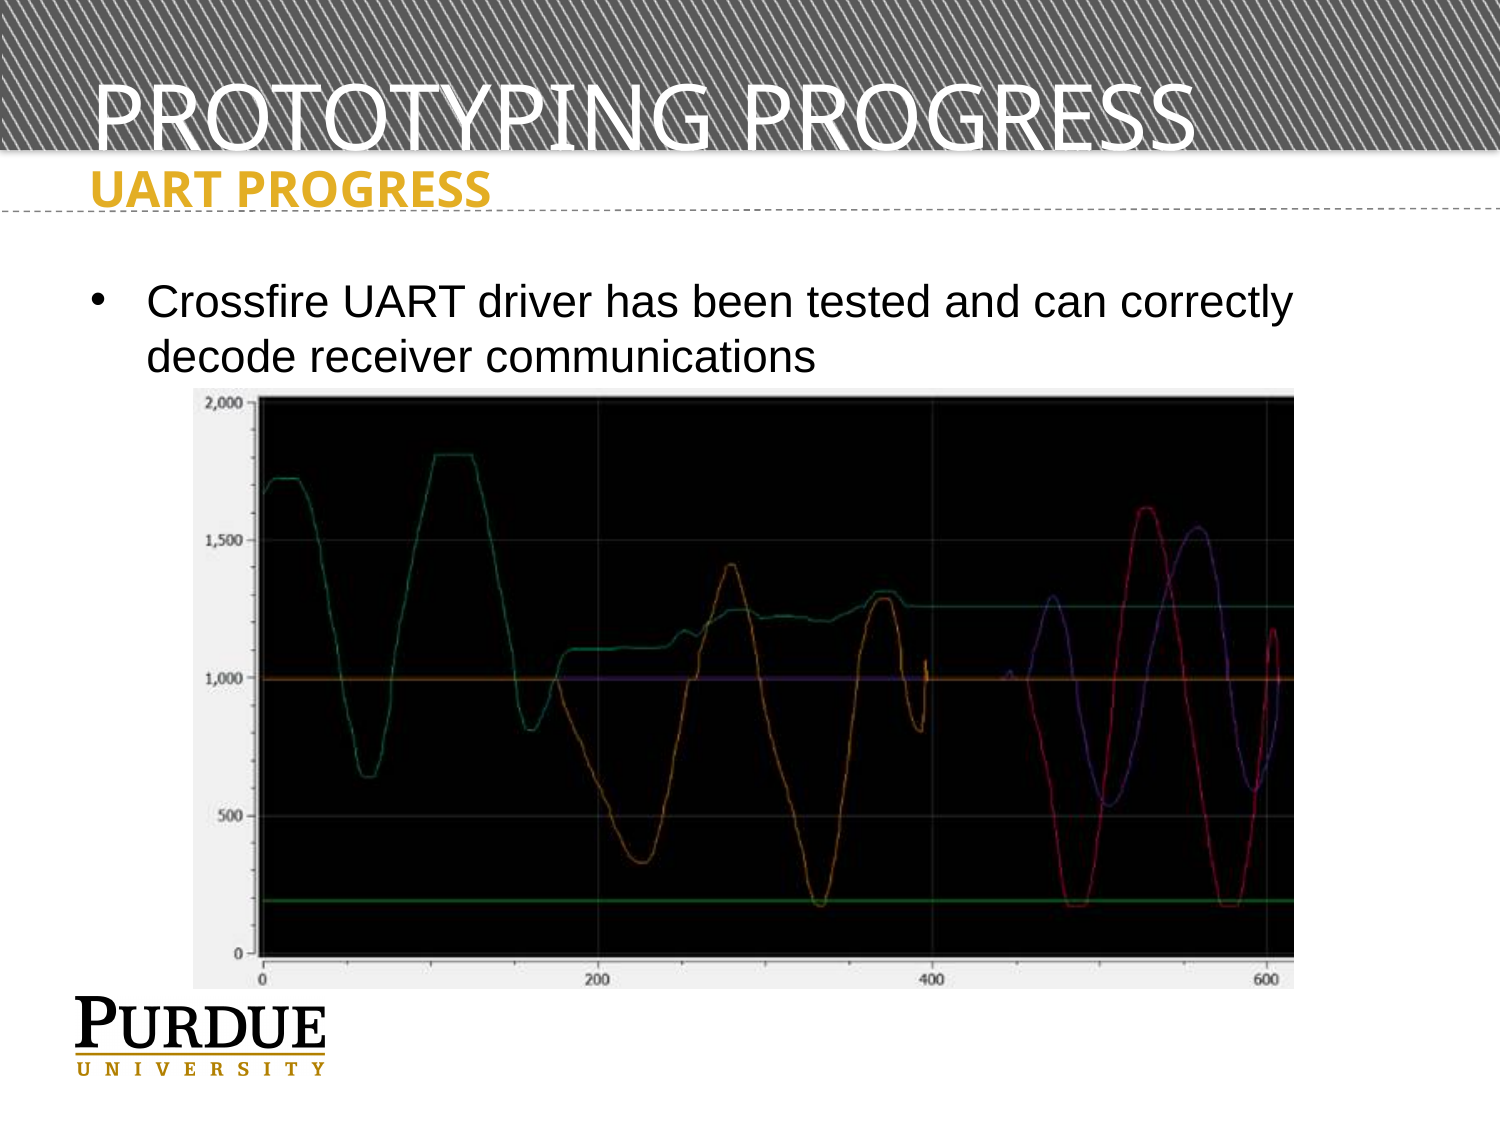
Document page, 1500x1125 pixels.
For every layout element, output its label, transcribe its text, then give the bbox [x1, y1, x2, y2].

picture [75, 996, 325, 1076]
list UART progress [73, 149, 1424, 223]
picture [192, 388, 1295, 989]
title PROTOTYPING PROGRESS [75, 51, 1427, 175]
list Crossfire UART driver has been tested and can correctly decode receiver communications [75, 263, 1427, 974]
